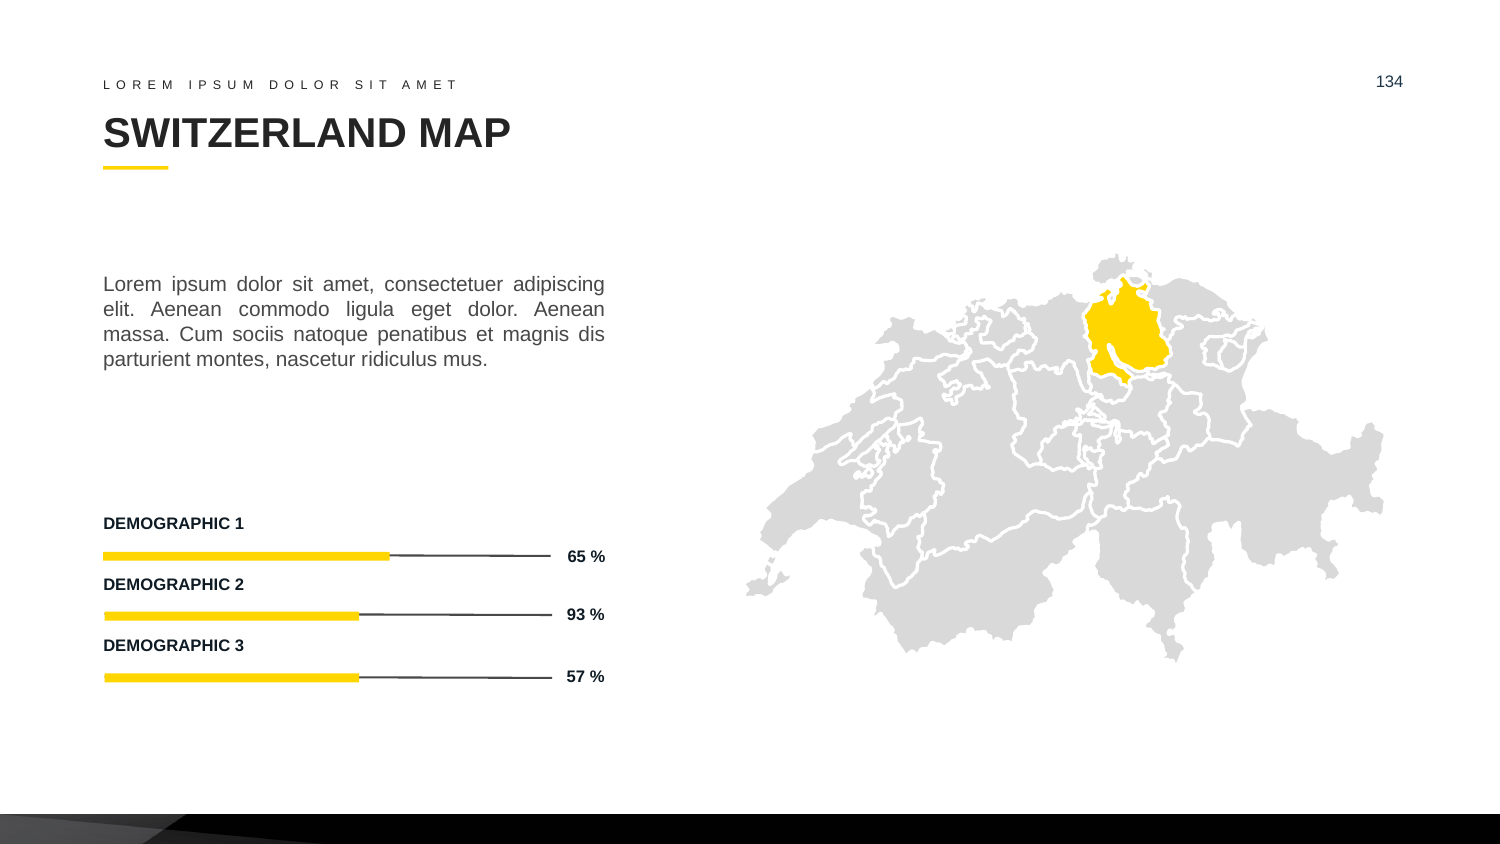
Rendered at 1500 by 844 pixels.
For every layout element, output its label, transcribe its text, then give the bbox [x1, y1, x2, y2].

text_box LOREM IPSUM DOLOR SIT AMET [103, 77, 1179, 93]
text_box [743, 250, 1386, 665]
text_box DEMOGRAPHIC 1 [103, 512, 245, 533]
text_box [103, 611, 360, 622]
text_box 57 % [566, 666, 605, 687]
text_box [103, 672, 360, 683]
text_box 93 % [566, 603, 606, 624]
slide_number 134 [1375, 70, 1440, 96]
text_box DEMOGRAPHIC 2 [103, 573, 245, 594]
picture [0, 814, 1500, 844]
text_box Lorem ipsum dolor sit amet, consectetuer adipiscing elit. Aenean commodo ligula eget dolor. Aenean massa. Cum sociis natoque penatibus et magnis dis parturient montes, nascetur ridiculus mus. [103, 270, 605, 371]
text_box [102, 551, 391, 562]
text_box DEMOGRAPHIC 3 [103, 634, 245, 655]
title SWITZERLAND MAP [103, 103, 1397, 158]
text_box 65 % [567, 545, 606, 566]
